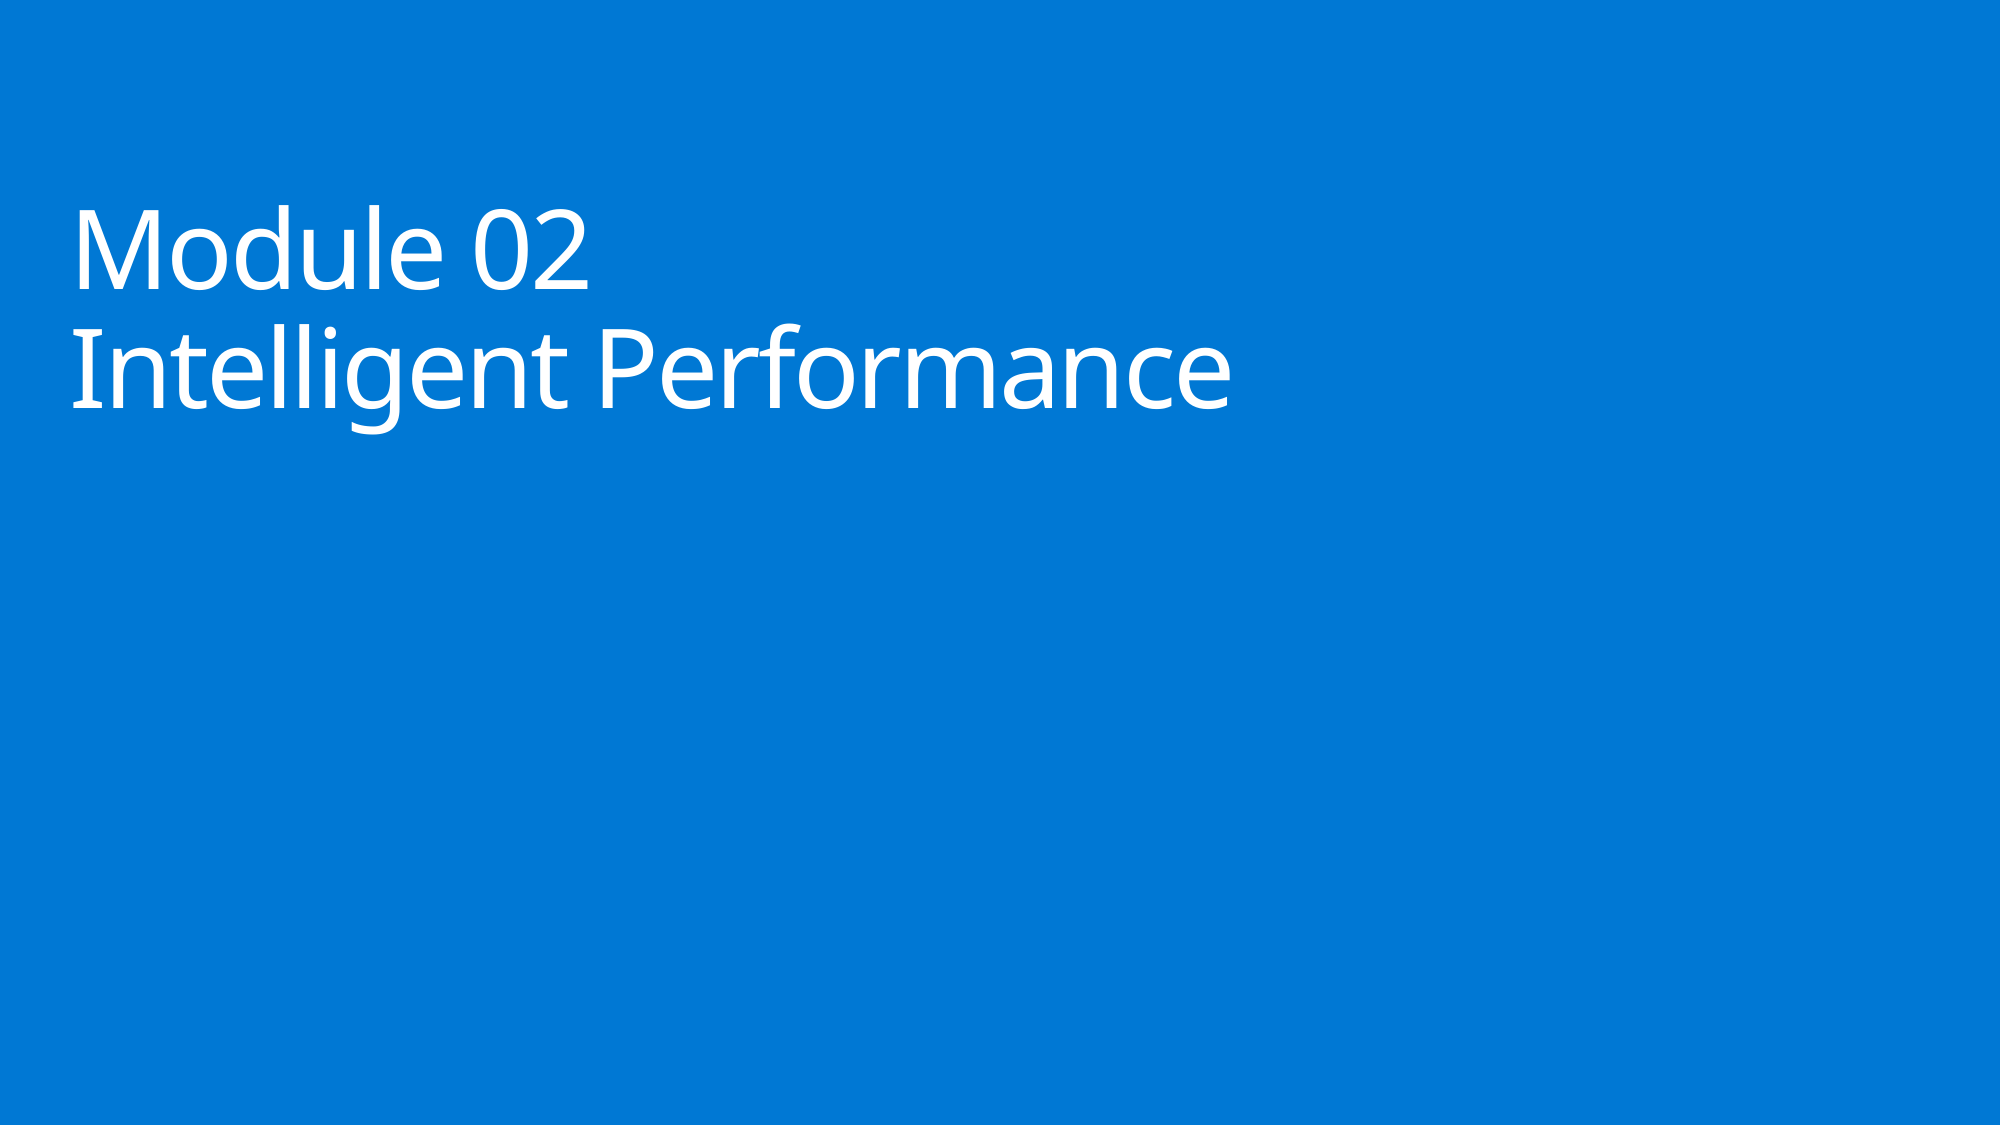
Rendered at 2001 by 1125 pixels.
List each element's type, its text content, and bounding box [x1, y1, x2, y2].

title Module 02 Intelligent Performance [69, 194, 1564, 775]
